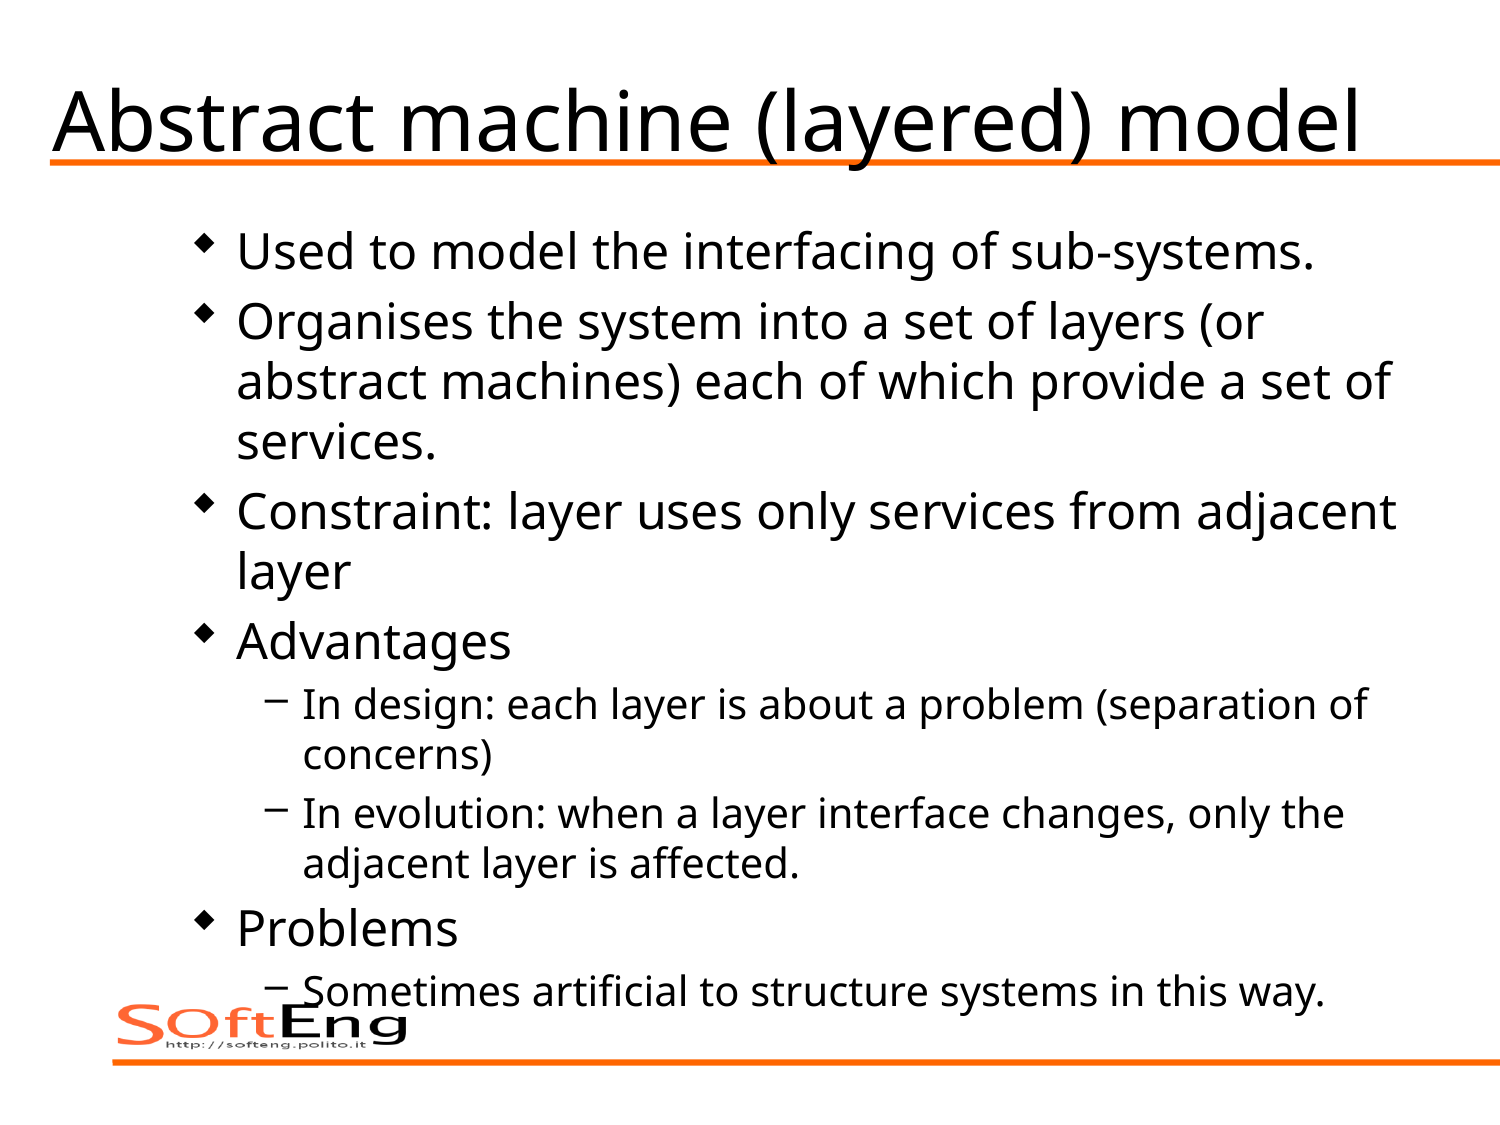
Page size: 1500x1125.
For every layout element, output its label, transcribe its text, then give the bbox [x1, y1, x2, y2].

list Used to model the interfacing of sub-systems. Organises the system into a set of layers (or abstract machines) each of which provide a set of services. Constraint: layer uses only services from adjacent layer Advantages In design: each layer is about a problem (separation of concerns) In evolution: when a layer interface changes, only the adjacent layer is affected. Problems Sometimes artificial to structure systems in this way. [99, 212, 1450, 1000]
title Abstract machine (layered) model [37, 24, 1450, 175]
picture [112, 1000, 413, 1056]
